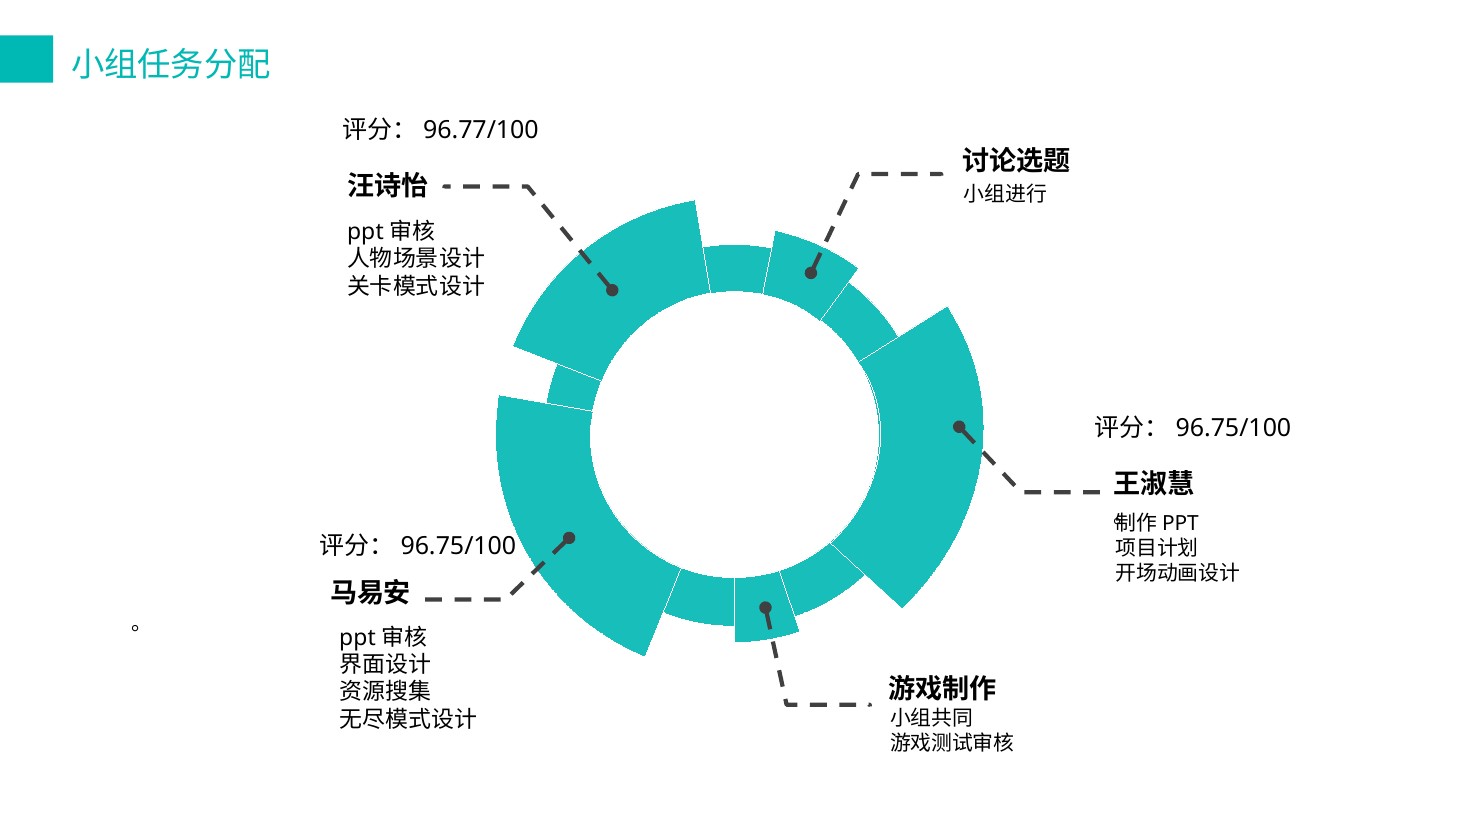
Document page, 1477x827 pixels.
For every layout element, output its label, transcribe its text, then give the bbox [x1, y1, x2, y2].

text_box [202, 160, 1409, 620]
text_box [116, 537, 570, 643]
text_box 评分：96.77/100 [327, 106, 554, 151]
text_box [765, 627, 1198, 764]
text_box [959, 426, 1400, 539]
text_box ppt审核 界面设计 资源搜集 无尽模式设计 [324, 651, 493, 740]
text_box 小组任务分配 [0, 35, 360, 107]
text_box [495, 627, 760, 658]
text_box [810, 135, 1269, 158]
